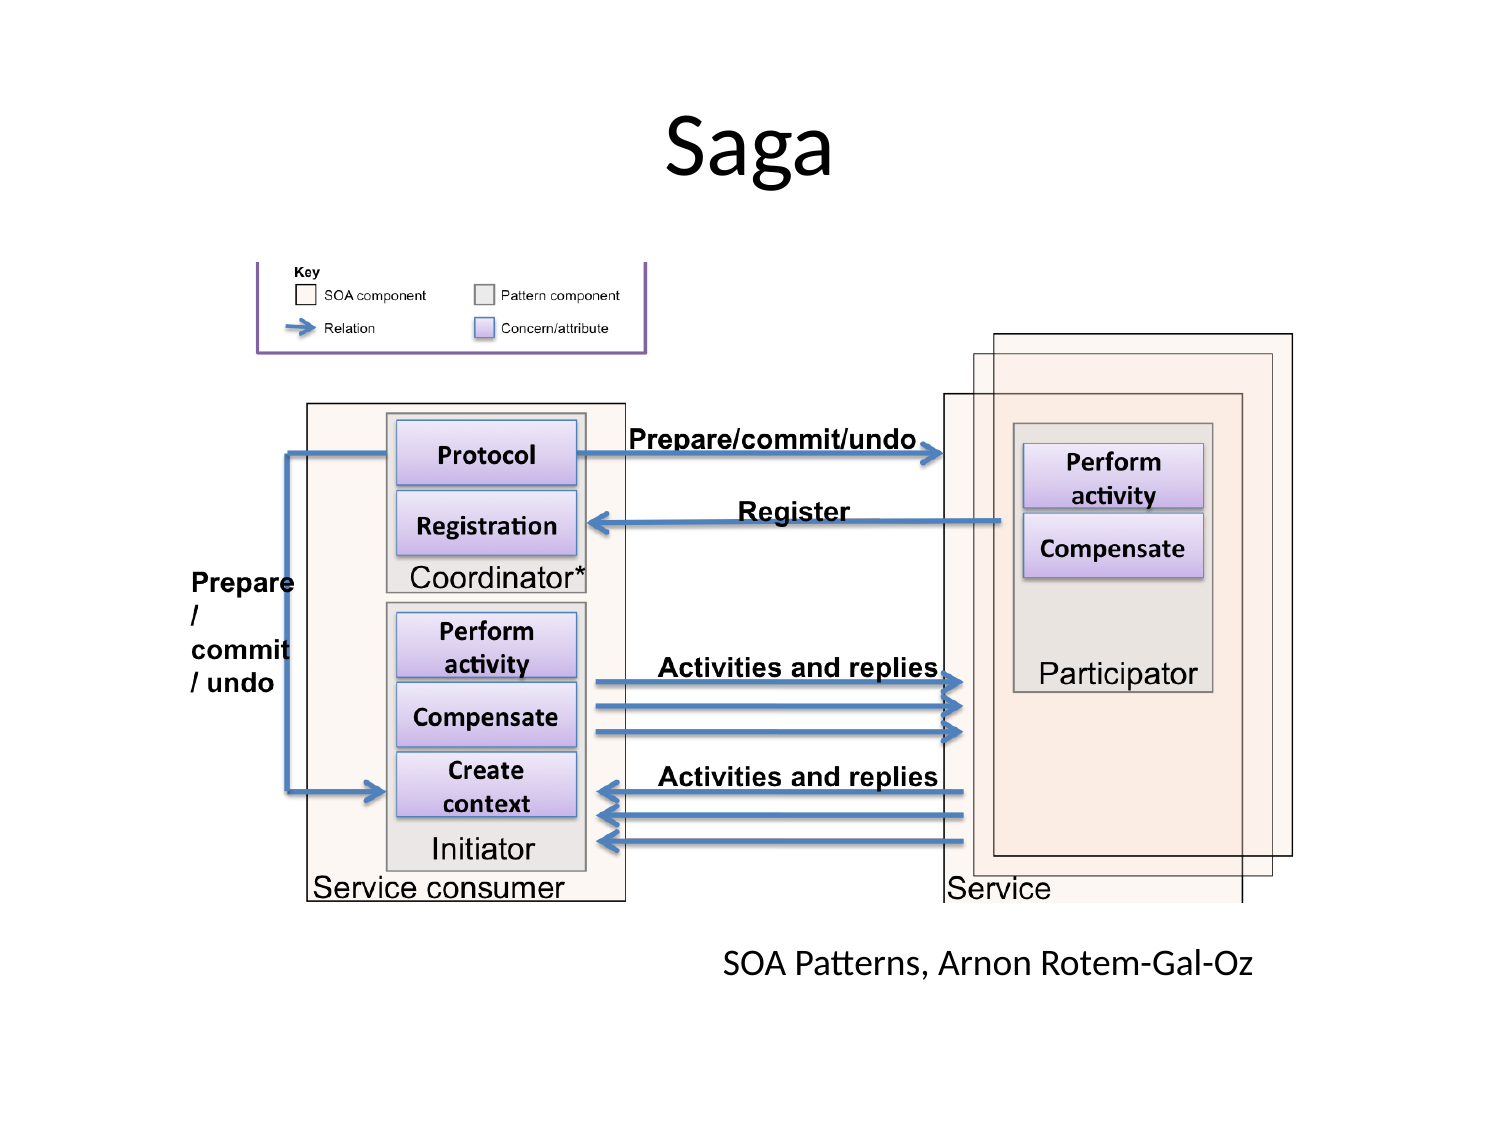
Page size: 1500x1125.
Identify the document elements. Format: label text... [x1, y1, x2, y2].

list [177, 262, 1342, 903]
text_box SOA Patterns, Arnon Rotem-Gal-Oz [708, 931, 1346, 991]
title Saga [75, 45, 1425, 233]
